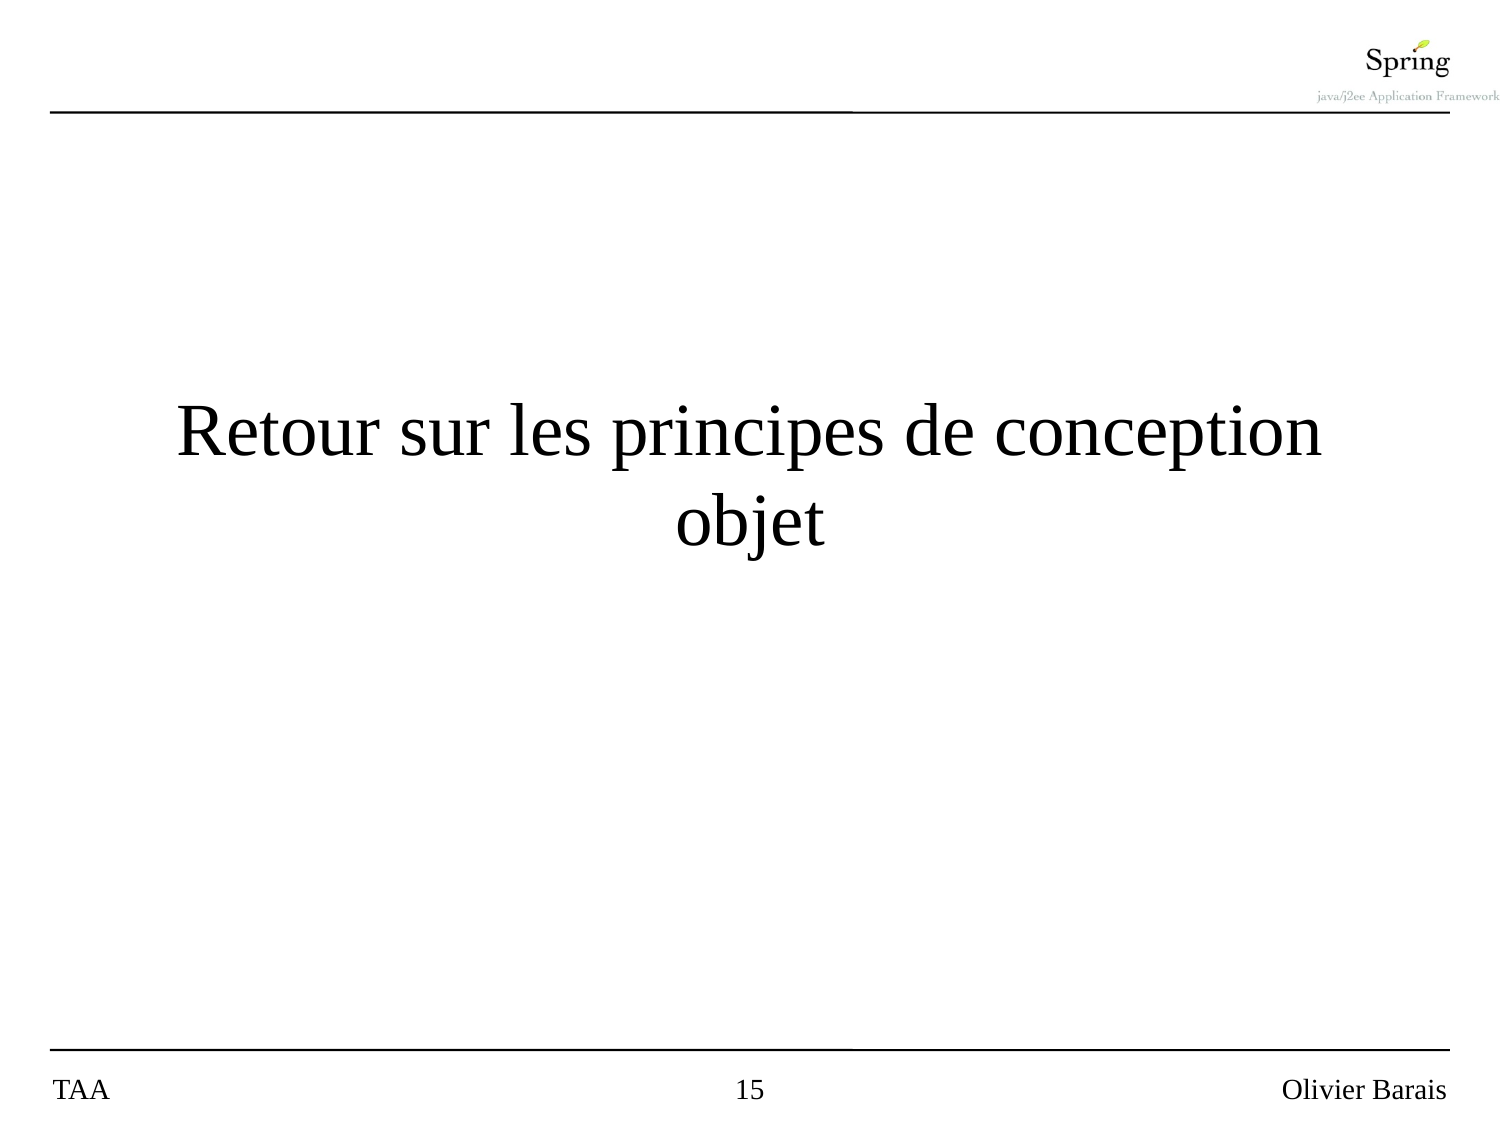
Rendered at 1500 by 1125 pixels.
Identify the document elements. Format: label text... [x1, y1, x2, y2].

footer 15 [512, 1062, 988, 1113]
title Retour sur les principes de conception objet [112, 349, 1388, 591]
picture [1316, 0, 1500, 106]
slide_number TAA [37, 1062, 350, 1113]
slide_number Olivier Barais [1149, 1062, 1463, 1113]
